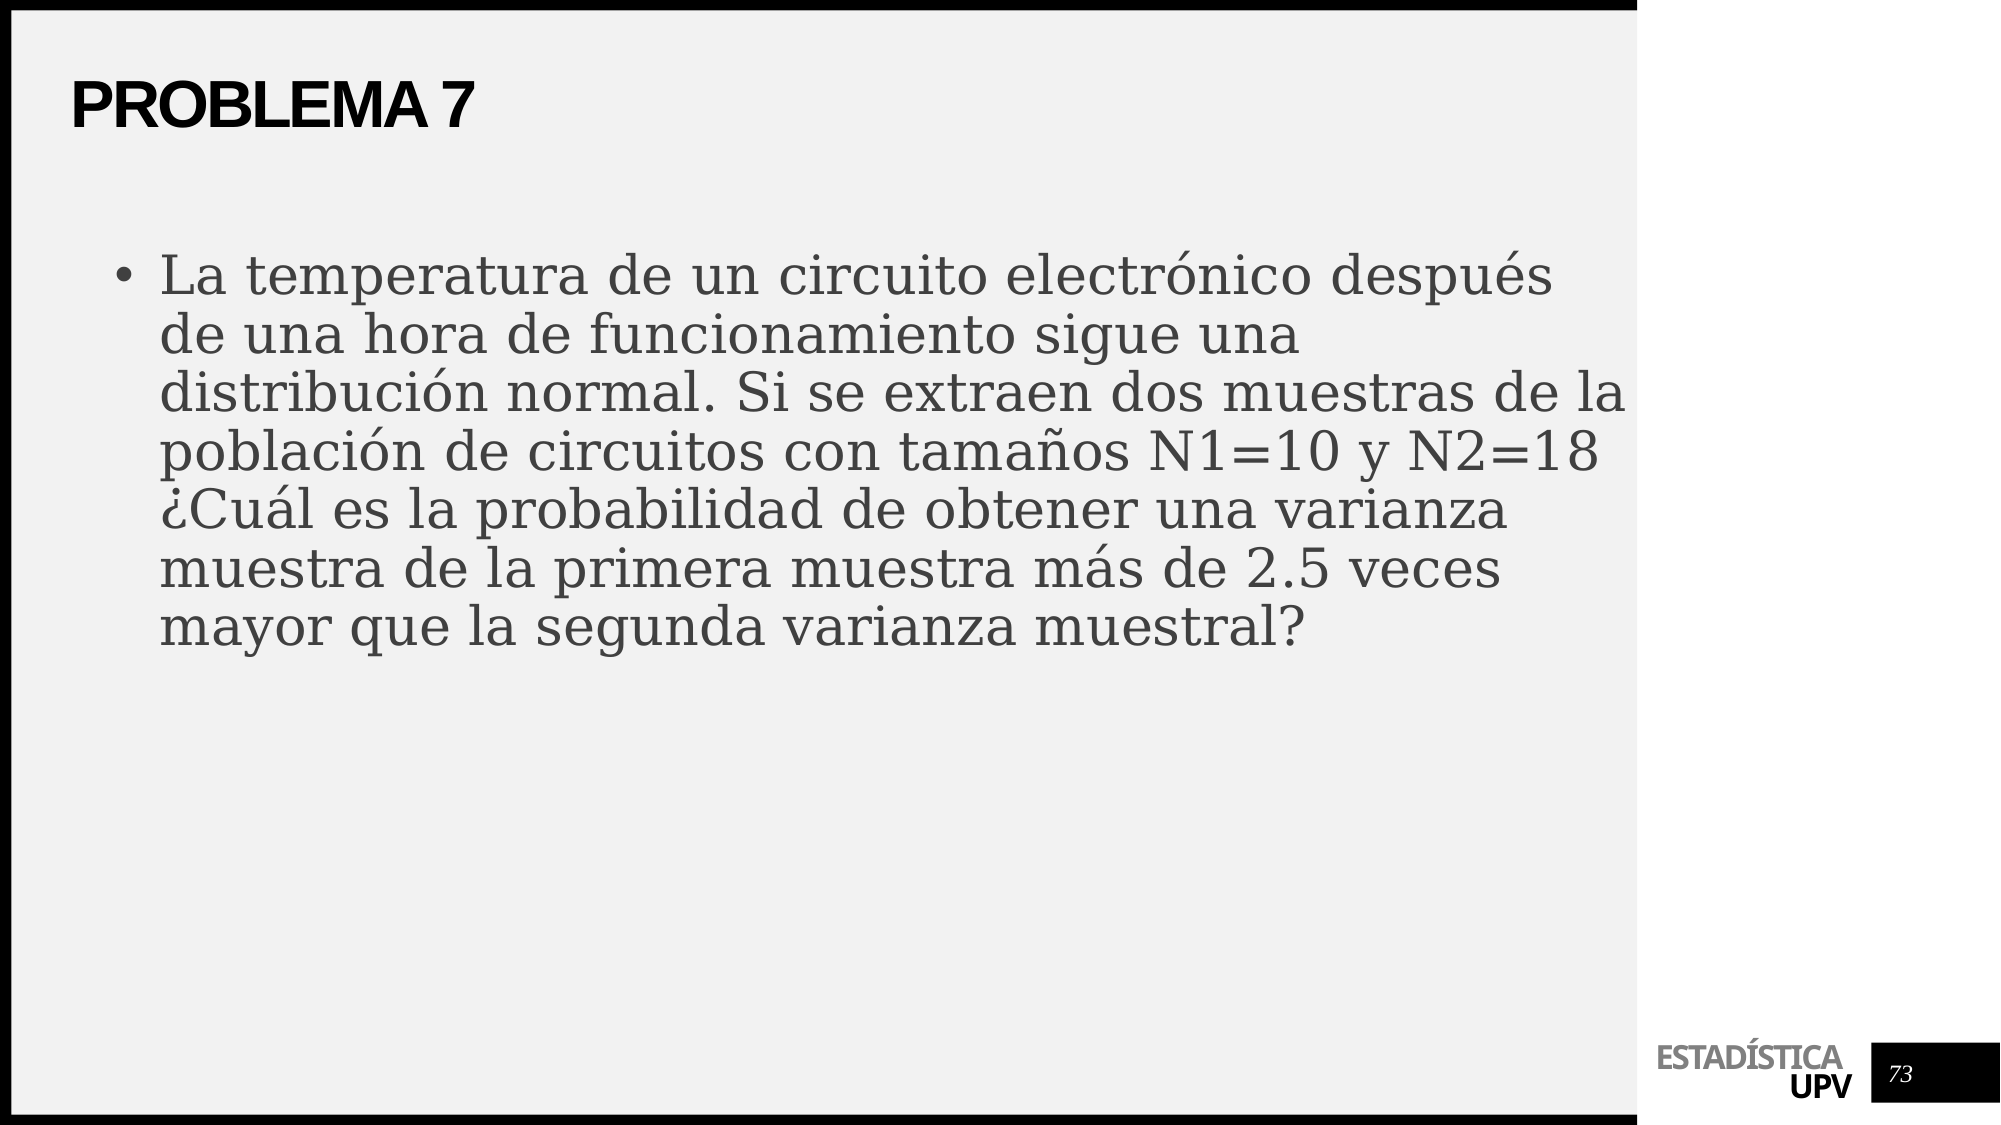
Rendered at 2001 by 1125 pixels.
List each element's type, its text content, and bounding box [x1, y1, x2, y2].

slide_number 73 [1877, 1050, 1924, 1096]
title ProblemA 7 [70, 70, 1580, 142]
